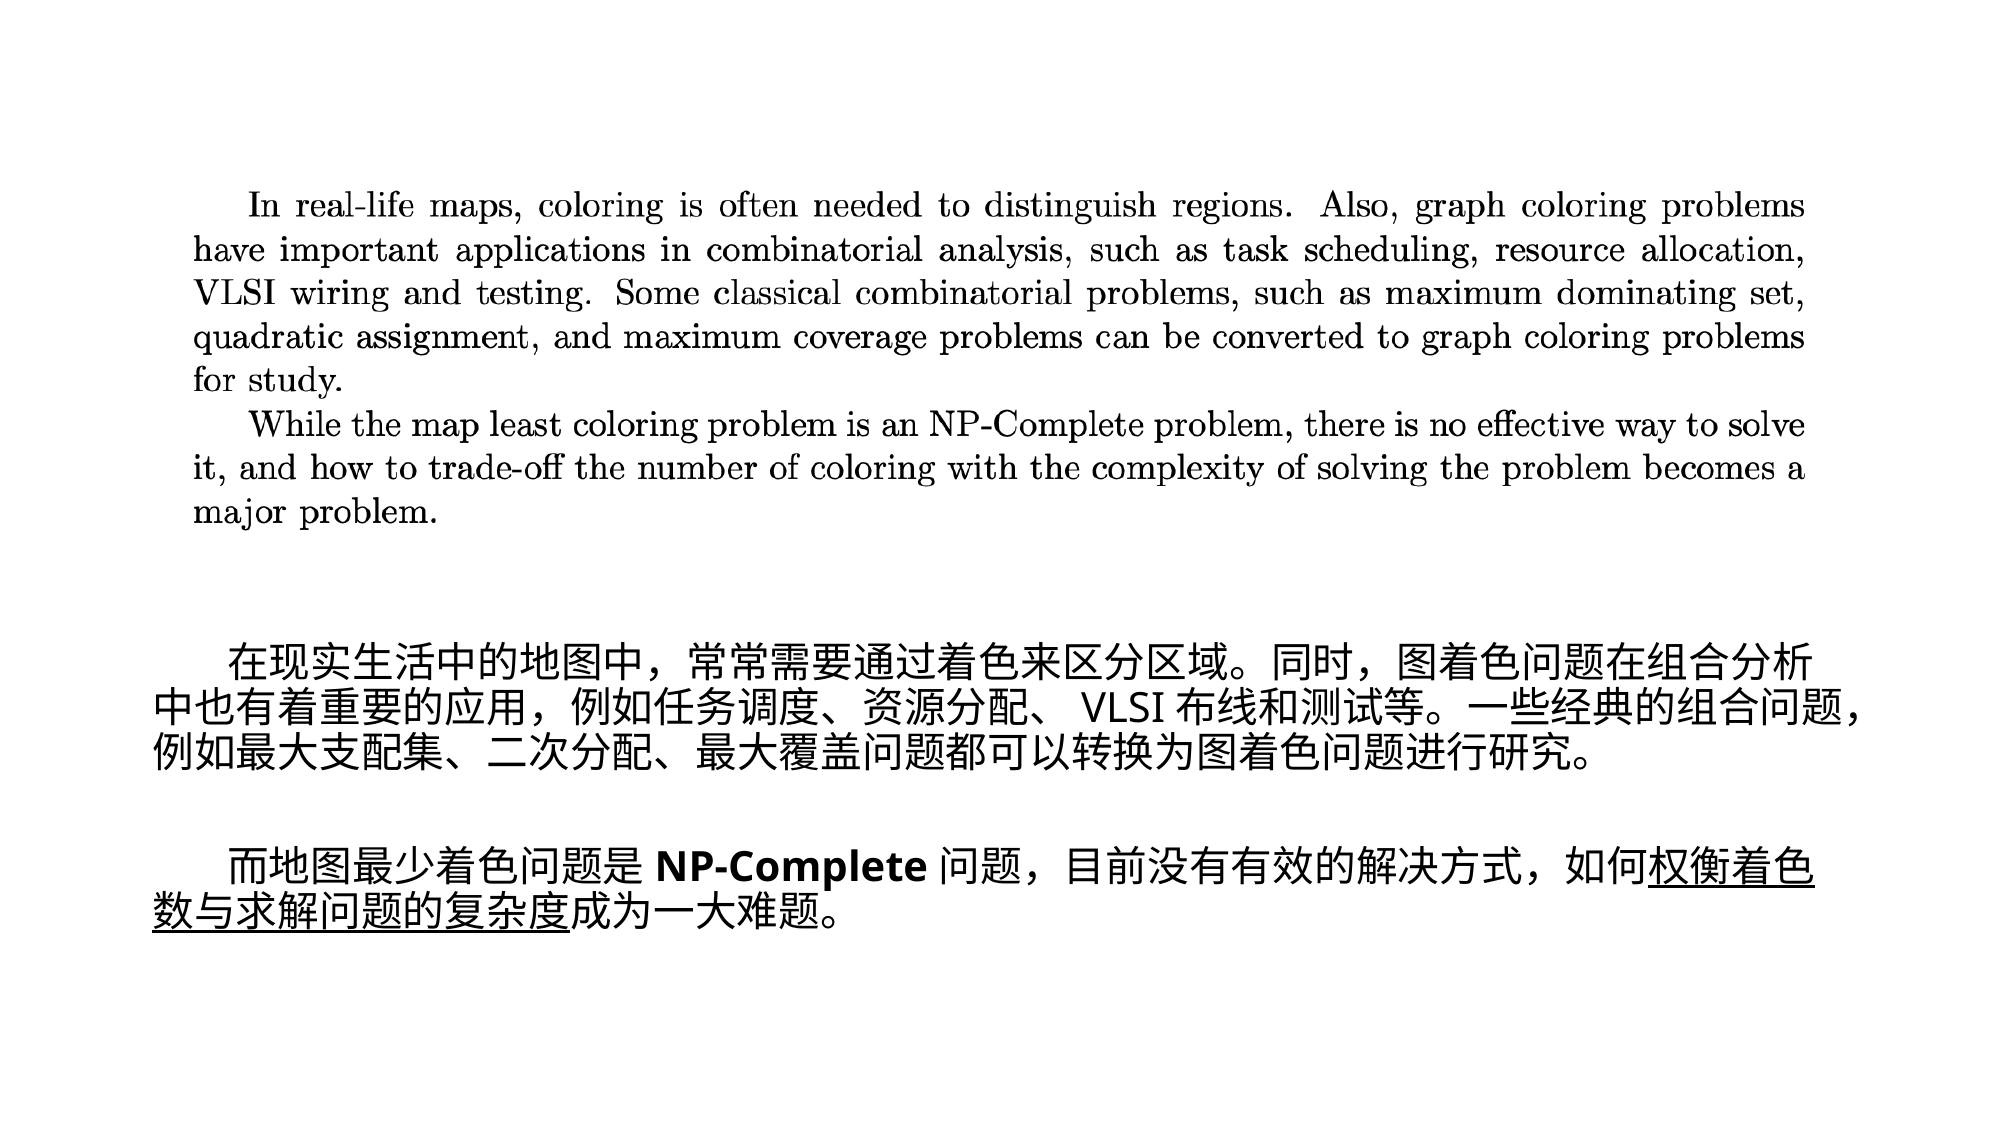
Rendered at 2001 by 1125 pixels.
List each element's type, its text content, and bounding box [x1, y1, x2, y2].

picture [172, 185, 1828, 533]
list 在现实生活中的地图中，常常需要通过着色来区分区域。同时，图着色问题在组合分析中也有着重要的应用，例如任务调度、资源分配、VLSI布线和测试等。一些经典的组合问题，例如最大支配集、二次分配、最大覆盖问题都可以转换为图着色问题进行研究。 而地图最少着色问题是NP-Complete问题，目前没有有效的解决方式，如何权衡着色数与求解问题的复杂度成为一大难题。 [137, 634, 1863, 982]
